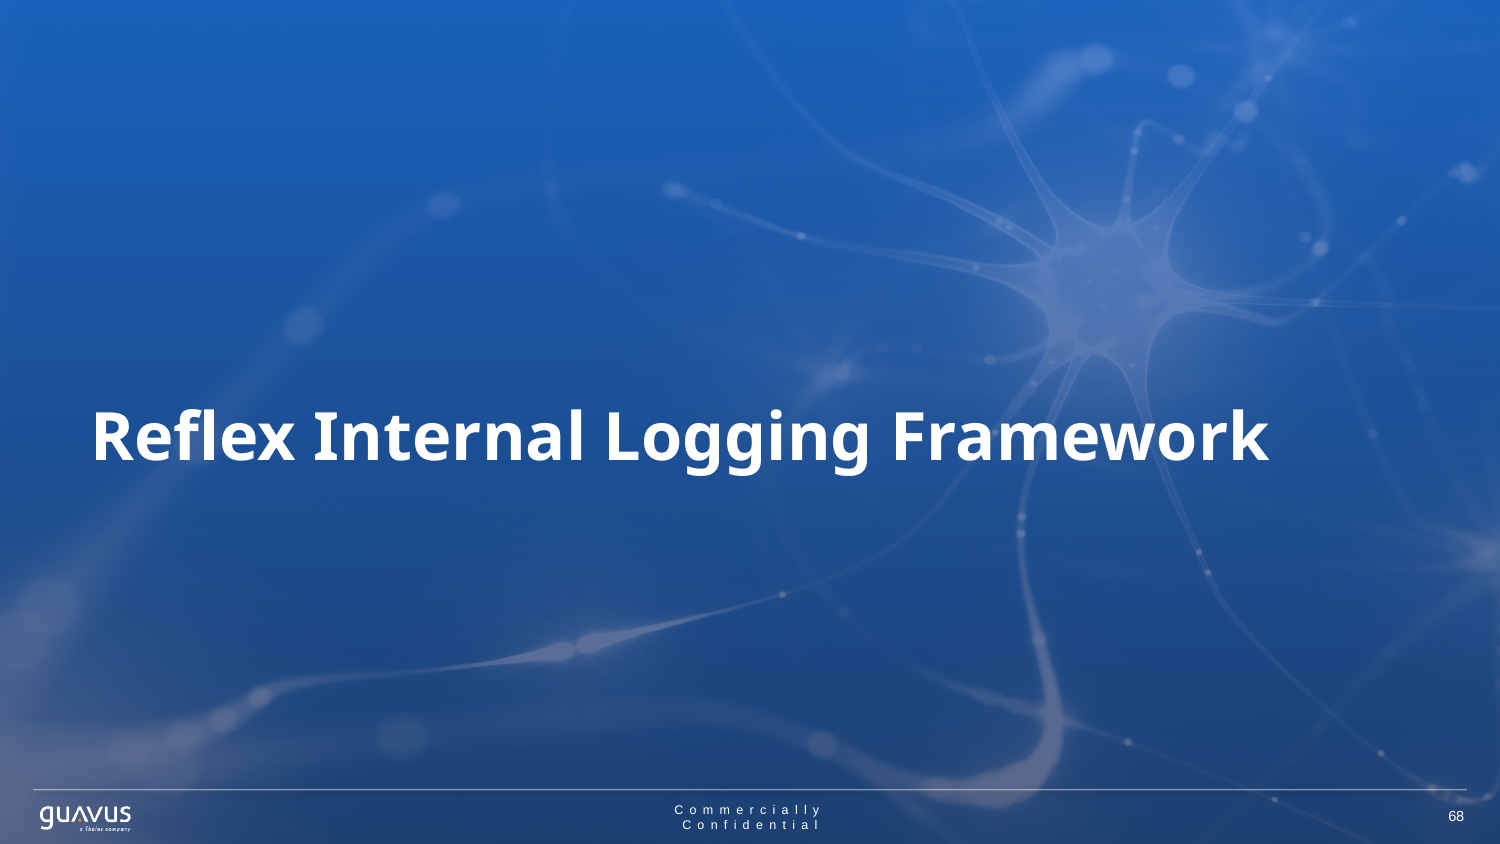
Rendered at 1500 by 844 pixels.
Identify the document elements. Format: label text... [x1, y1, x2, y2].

title Reflex Internal Logging Framework [75, 388, 1349, 490]
picture [26, 796, 146, 841]
